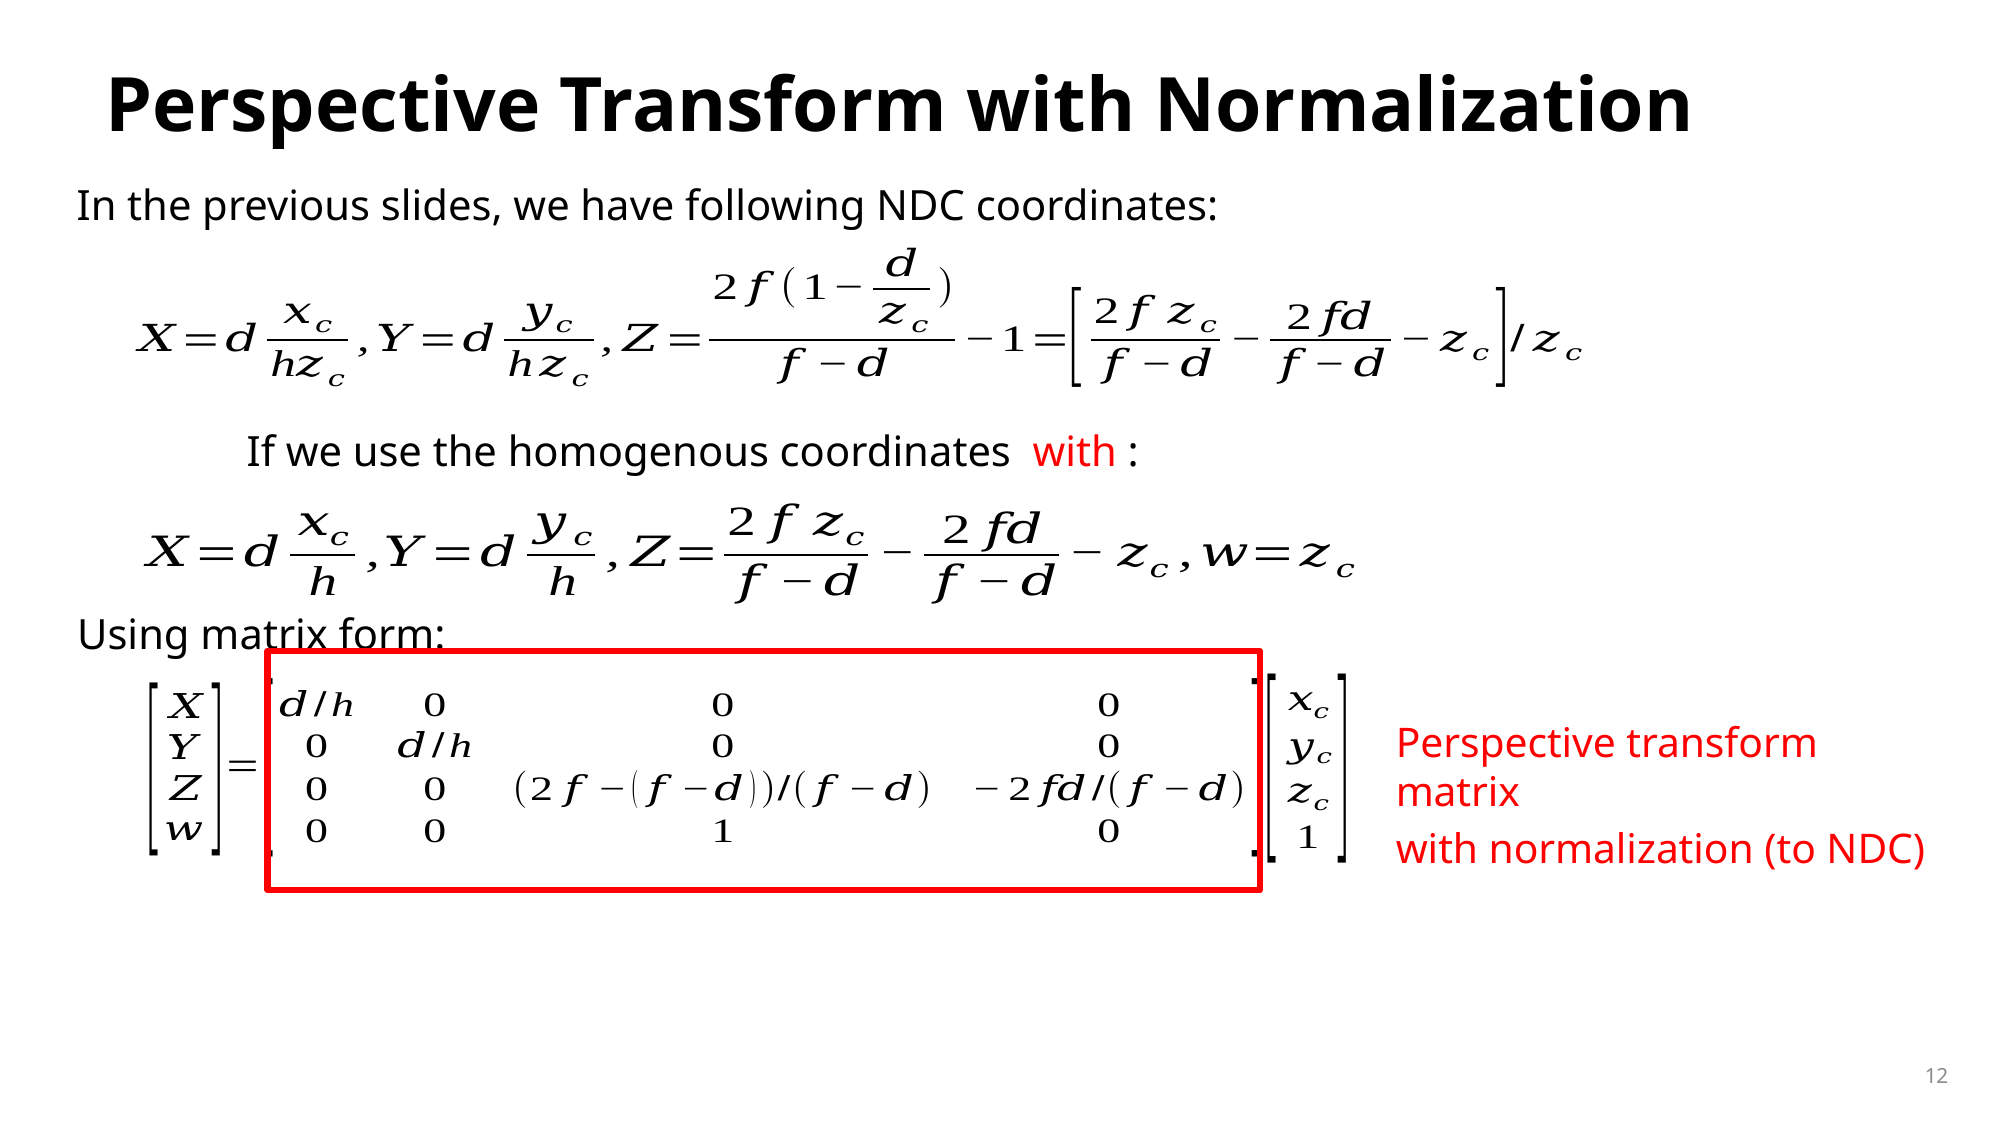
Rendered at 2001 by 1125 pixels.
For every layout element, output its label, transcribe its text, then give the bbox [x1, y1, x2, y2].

list Perspective transform matrix with normalization (to NDC) [1380, 709, 1958, 881]
text_box [267, 650, 1260, 891]
slide_number 12 [1901, 1046, 1964, 1107]
text_box Using matrix form: [62, 600, 461, 665]
text_box In the previous slides, we have following NDC coordinates: [61, 171, 1234, 236]
title Perspective Transform with Normalization [90, 42, 1902, 161]
